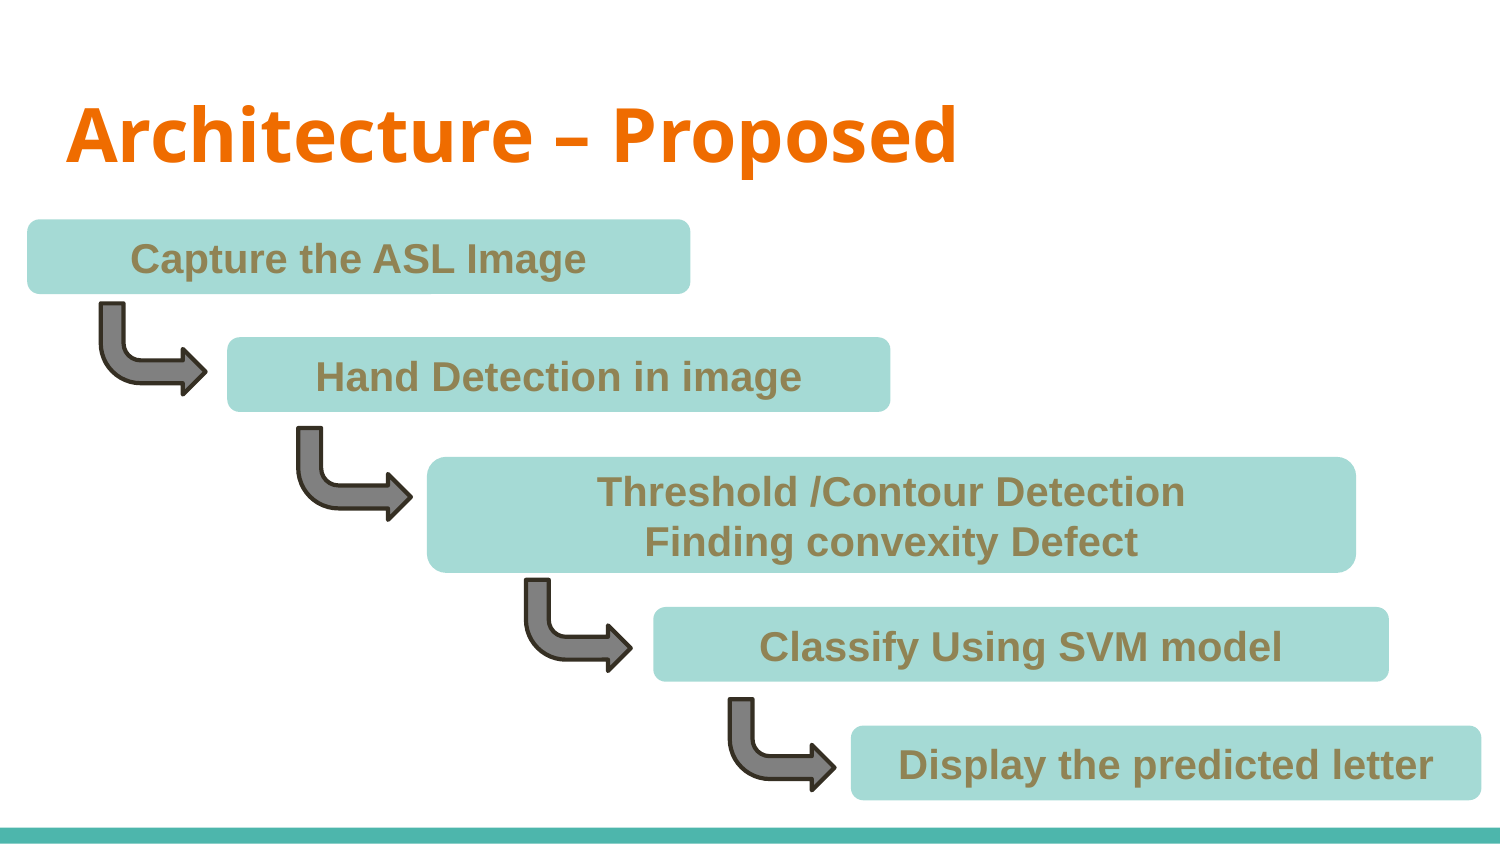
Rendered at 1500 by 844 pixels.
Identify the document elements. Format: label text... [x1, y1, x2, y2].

text_box [296, 425, 414, 522]
text_box Capture the ASL Image [27, 219, 691, 295]
text_box [98, 301, 208, 397]
text_box Hand Detection in image [227, 337, 891, 412]
text_box Threshold /Contour Detection Finding convexity Defect [426, 456, 1357, 573]
text_box [727, 697, 837, 793]
text_box [523, 577, 633, 673]
text_box Classify Using SVM model [653, 606, 1389, 682]
text_box Display the predicted letter [850, 725, 1482, 801]
title Architecture – Proposed [51, 72, 1449, 189]
